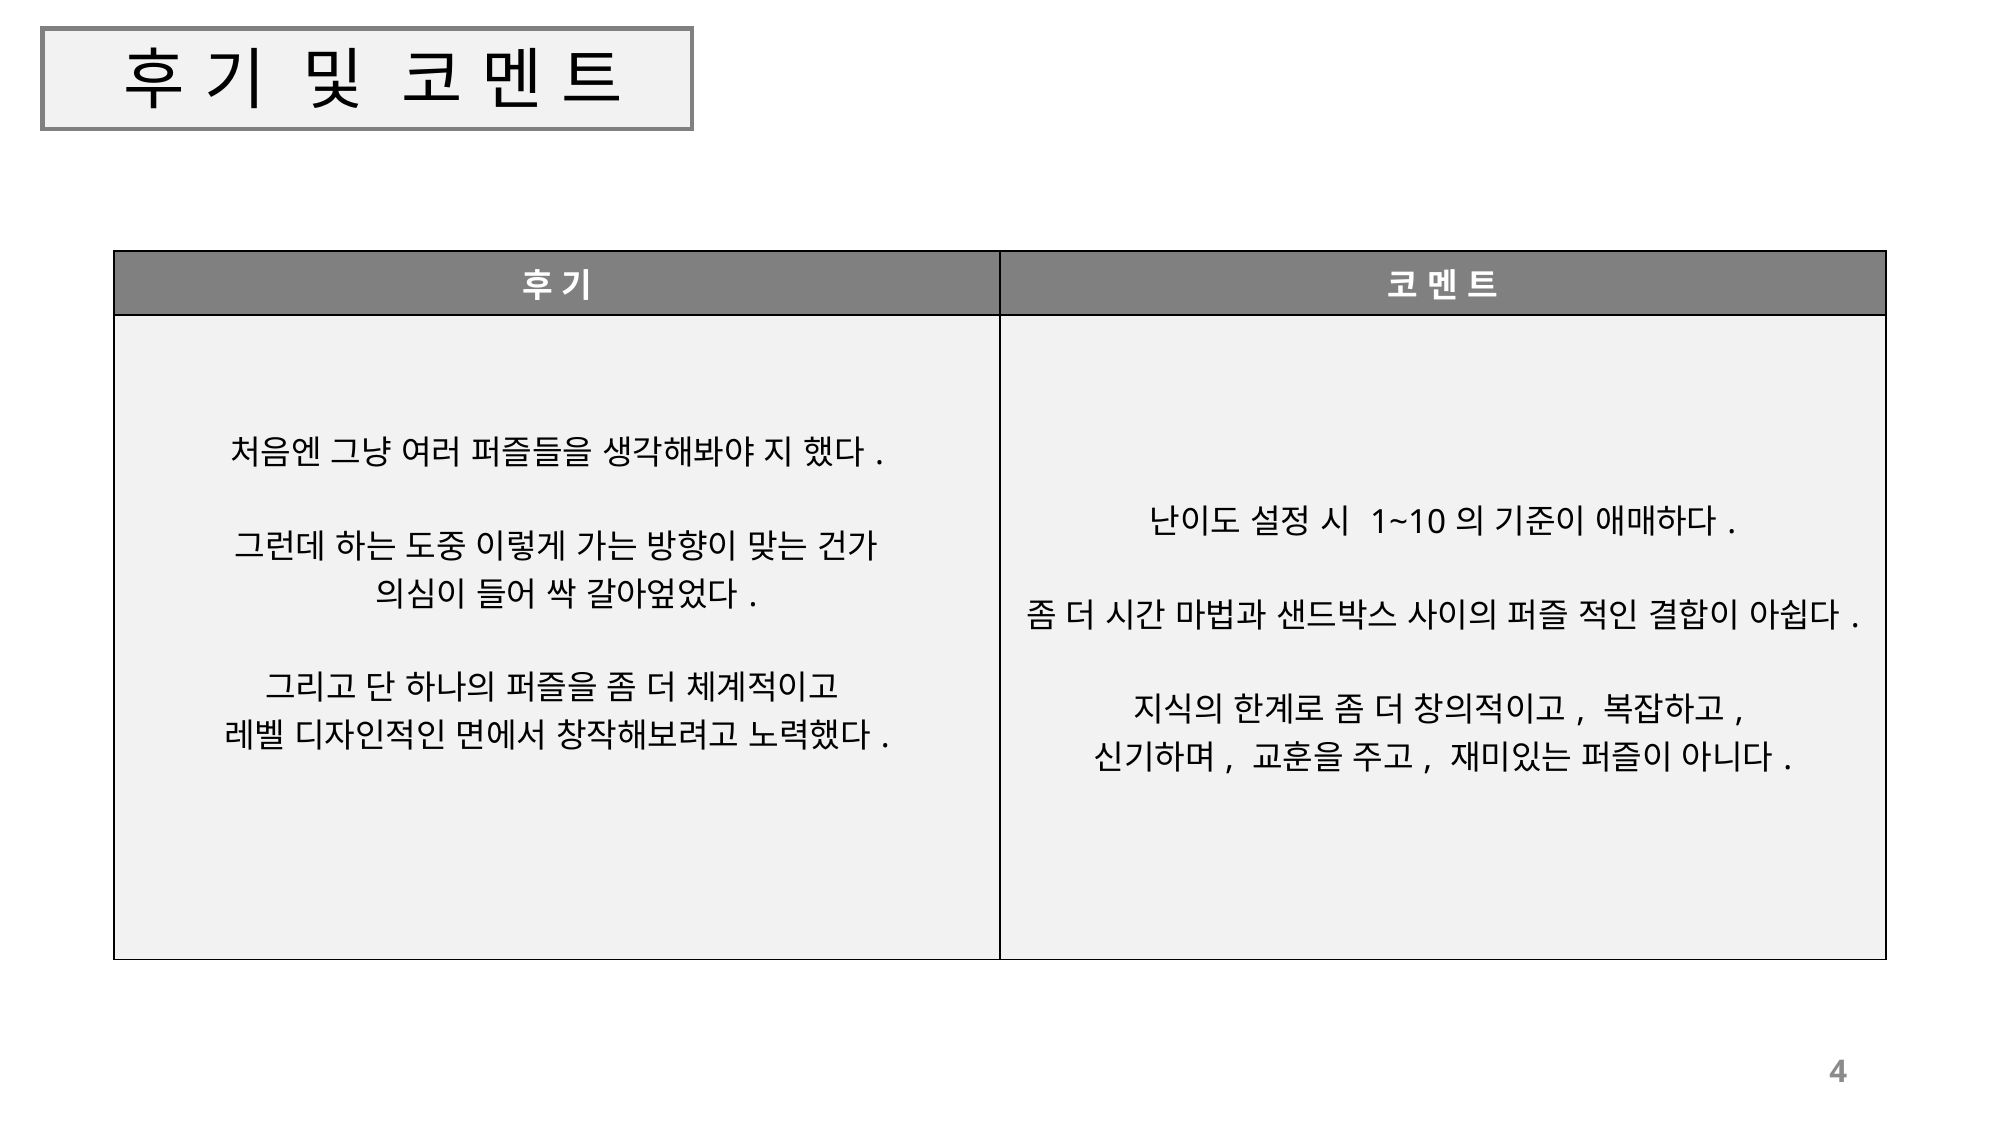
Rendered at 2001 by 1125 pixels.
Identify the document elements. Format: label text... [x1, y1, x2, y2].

title 후 기 및 코 멘 트 [63, 27, 685, 126]
table_header 코 멘 트 [1001, 252, 1885, 314]
table_cell 처음엔 그냥 여러 퍼즐들을 생각해봐야 지 했다. 그런데 하는 도중 이렇게 가는 방향이 맞는 건가 의심이 들어 싹 갈아엎었다. 그리고 단 하나의 퍼즐을 좀 더 체계적이고 레벨 디자인적인 면에서 창작해보려고 노력했다. [115, 316, 999, 959]
table_cell 난이도 설정 시 1~10의 기준이 애매하다. 좀 더 시간 마법과 샌드박스 사이의 퍼즐 적인 결합이 아쉽다. 지식의 한계로 좀 더 창의적이고, 복잡하고, 신기하며, 교훈을 주고, 재미있는 퍼즐이 아니다. [1001, 316, 1885, 959]
slide_number 4 [1412, 1042, 1863, 1103]
table_header 후 기 [115, 252, 999, 314]
